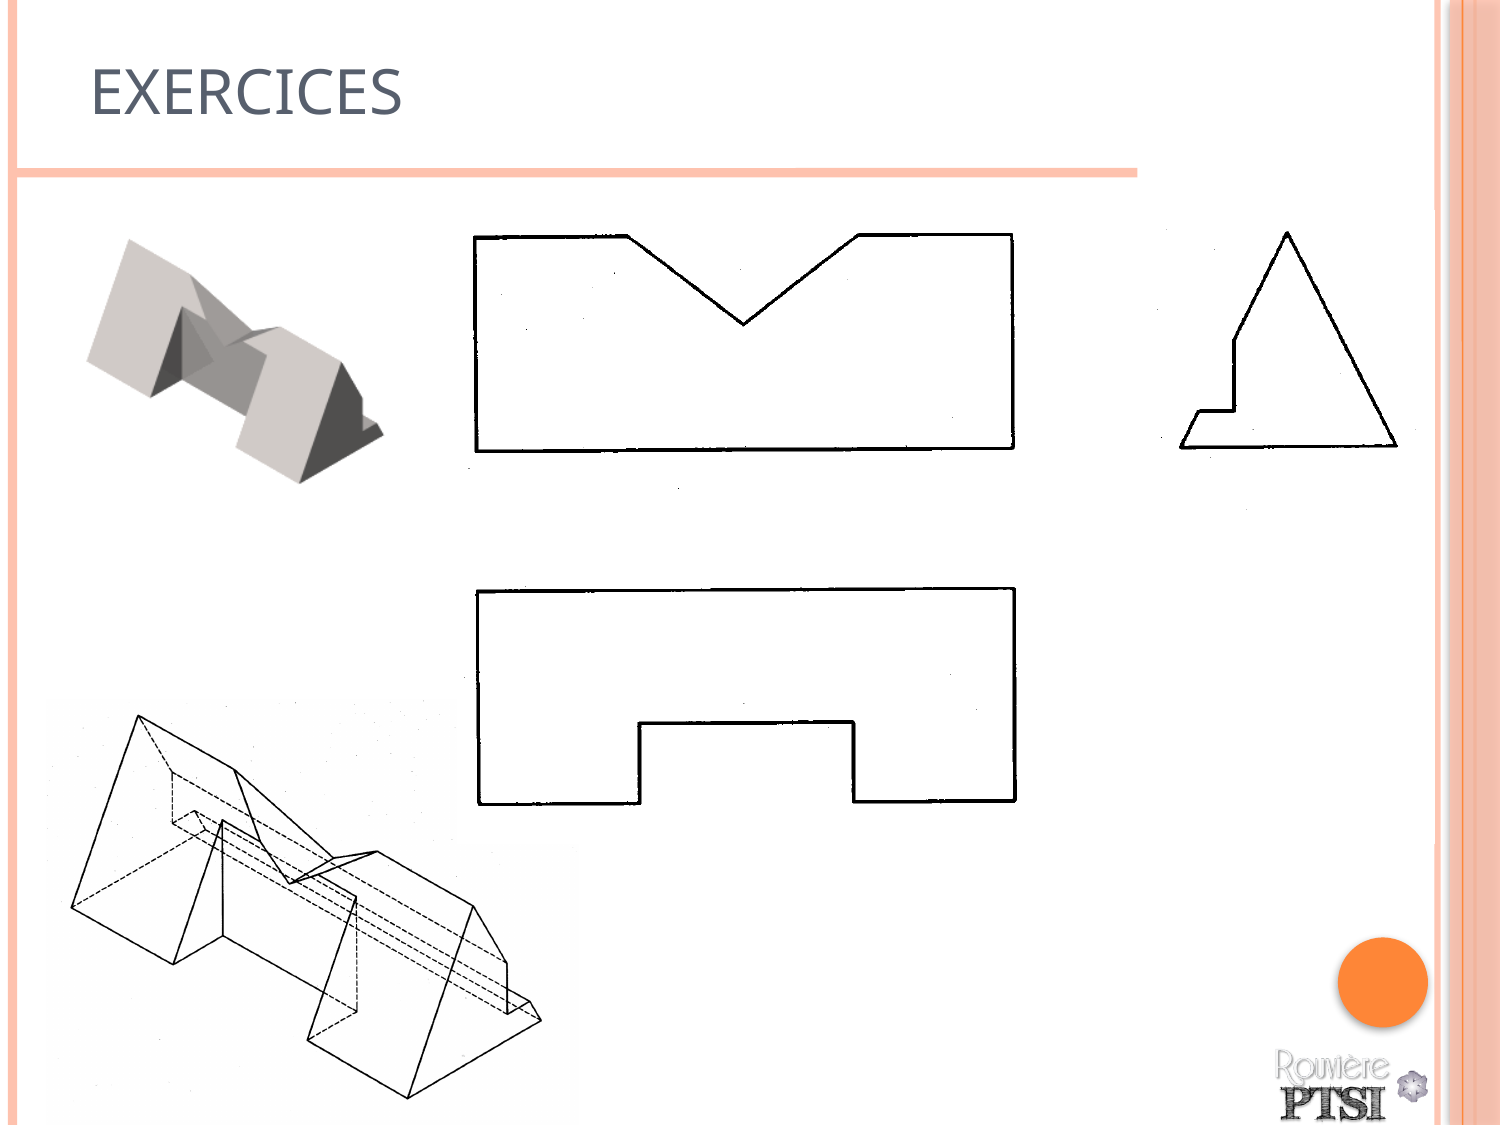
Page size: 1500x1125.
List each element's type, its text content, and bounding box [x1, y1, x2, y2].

picture [34, 198, 436, 500]
picture [46, 210, 1435, 1125]
picture [1274, 1048, 1428, 1125]
title Exercices [75, 19, 1300, 161]
